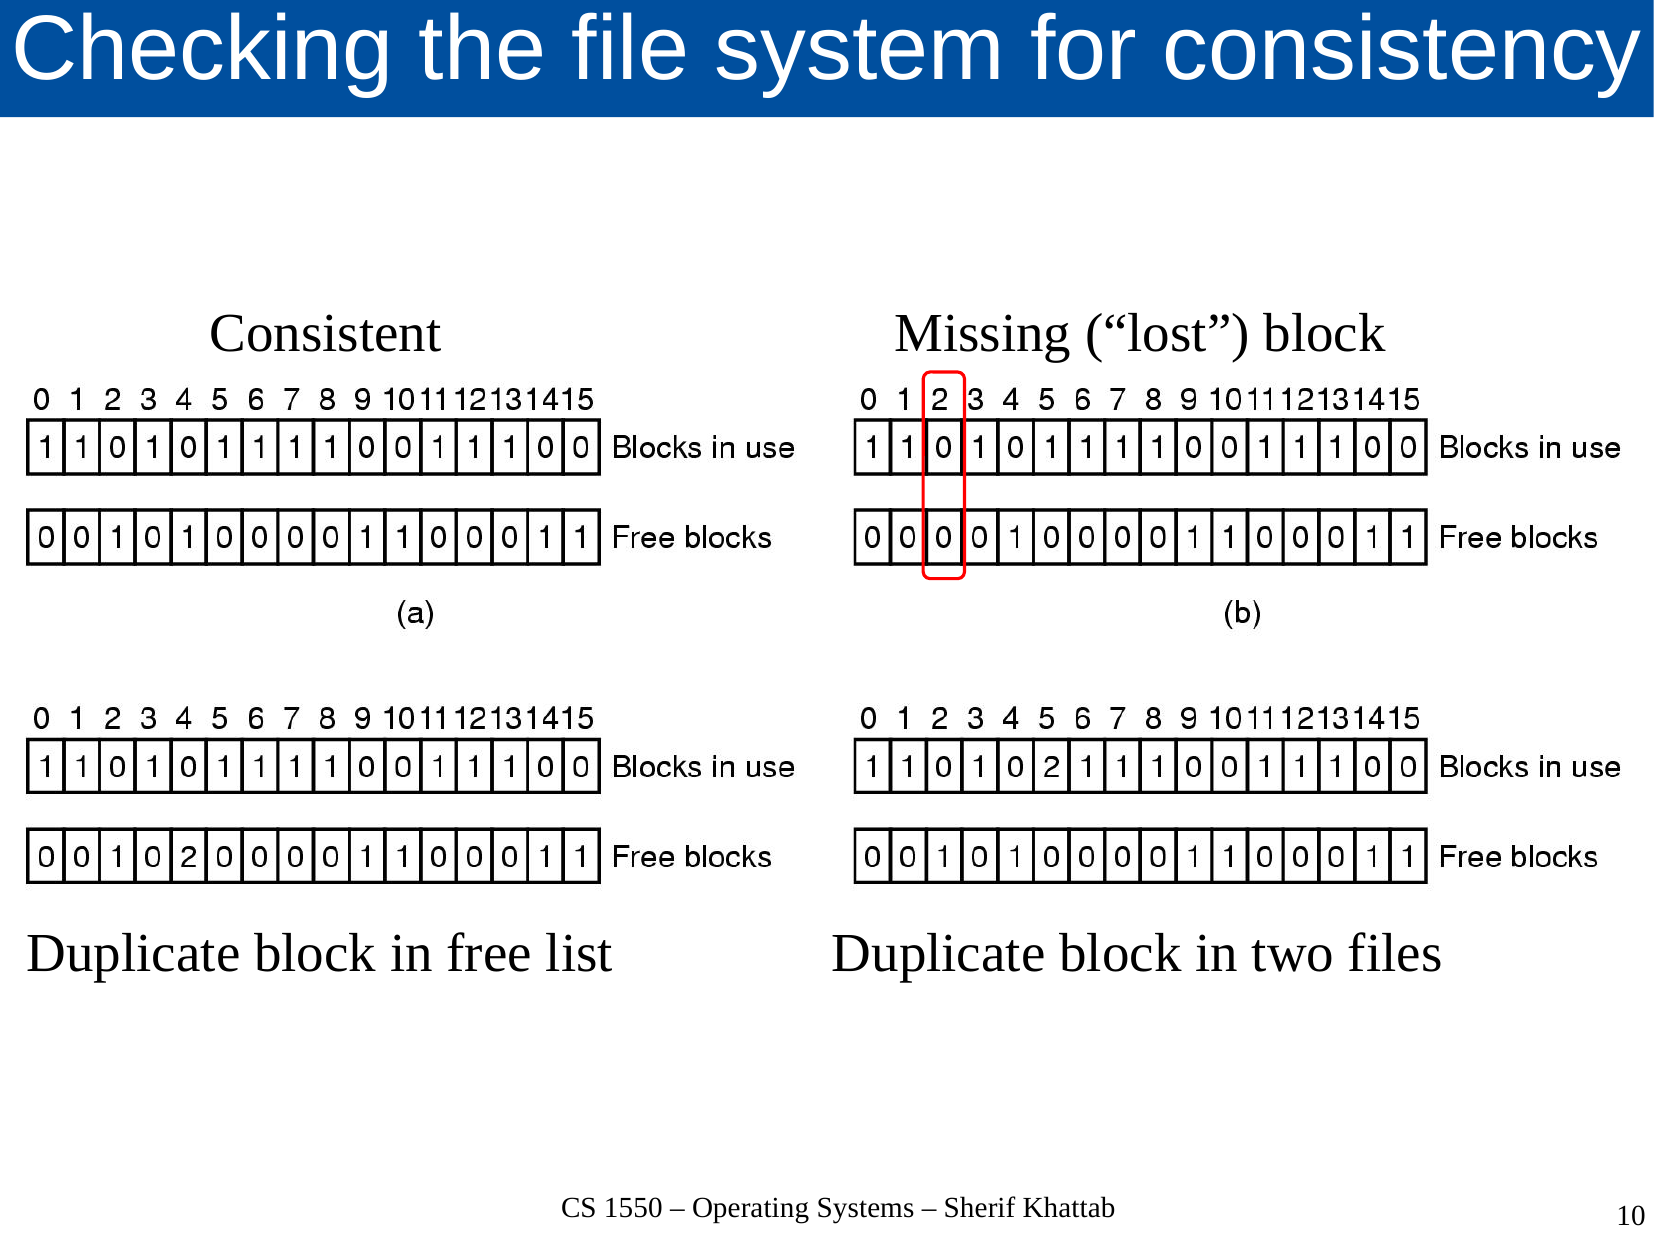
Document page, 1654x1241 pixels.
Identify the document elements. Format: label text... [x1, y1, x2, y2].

text_box Consistent [194, 289, 457, 343]
slide_number 10 [1265, 1198, 1647, 1241]
text_box Duplicate block in free list [11, 909, 629, 991]
footer CS 1550 – Operating Systems – Sherif Khattab [460, 1190, 1217, 1241]
picture [25, 343, 1625, 926]
text_box Duplicate block in two files [816, 936, 1458, 991]
text_box Missing (“lost”) block [879, 289, 1402, 343]
title Checking the file system for consistency [0, 0, 1654, 118]
